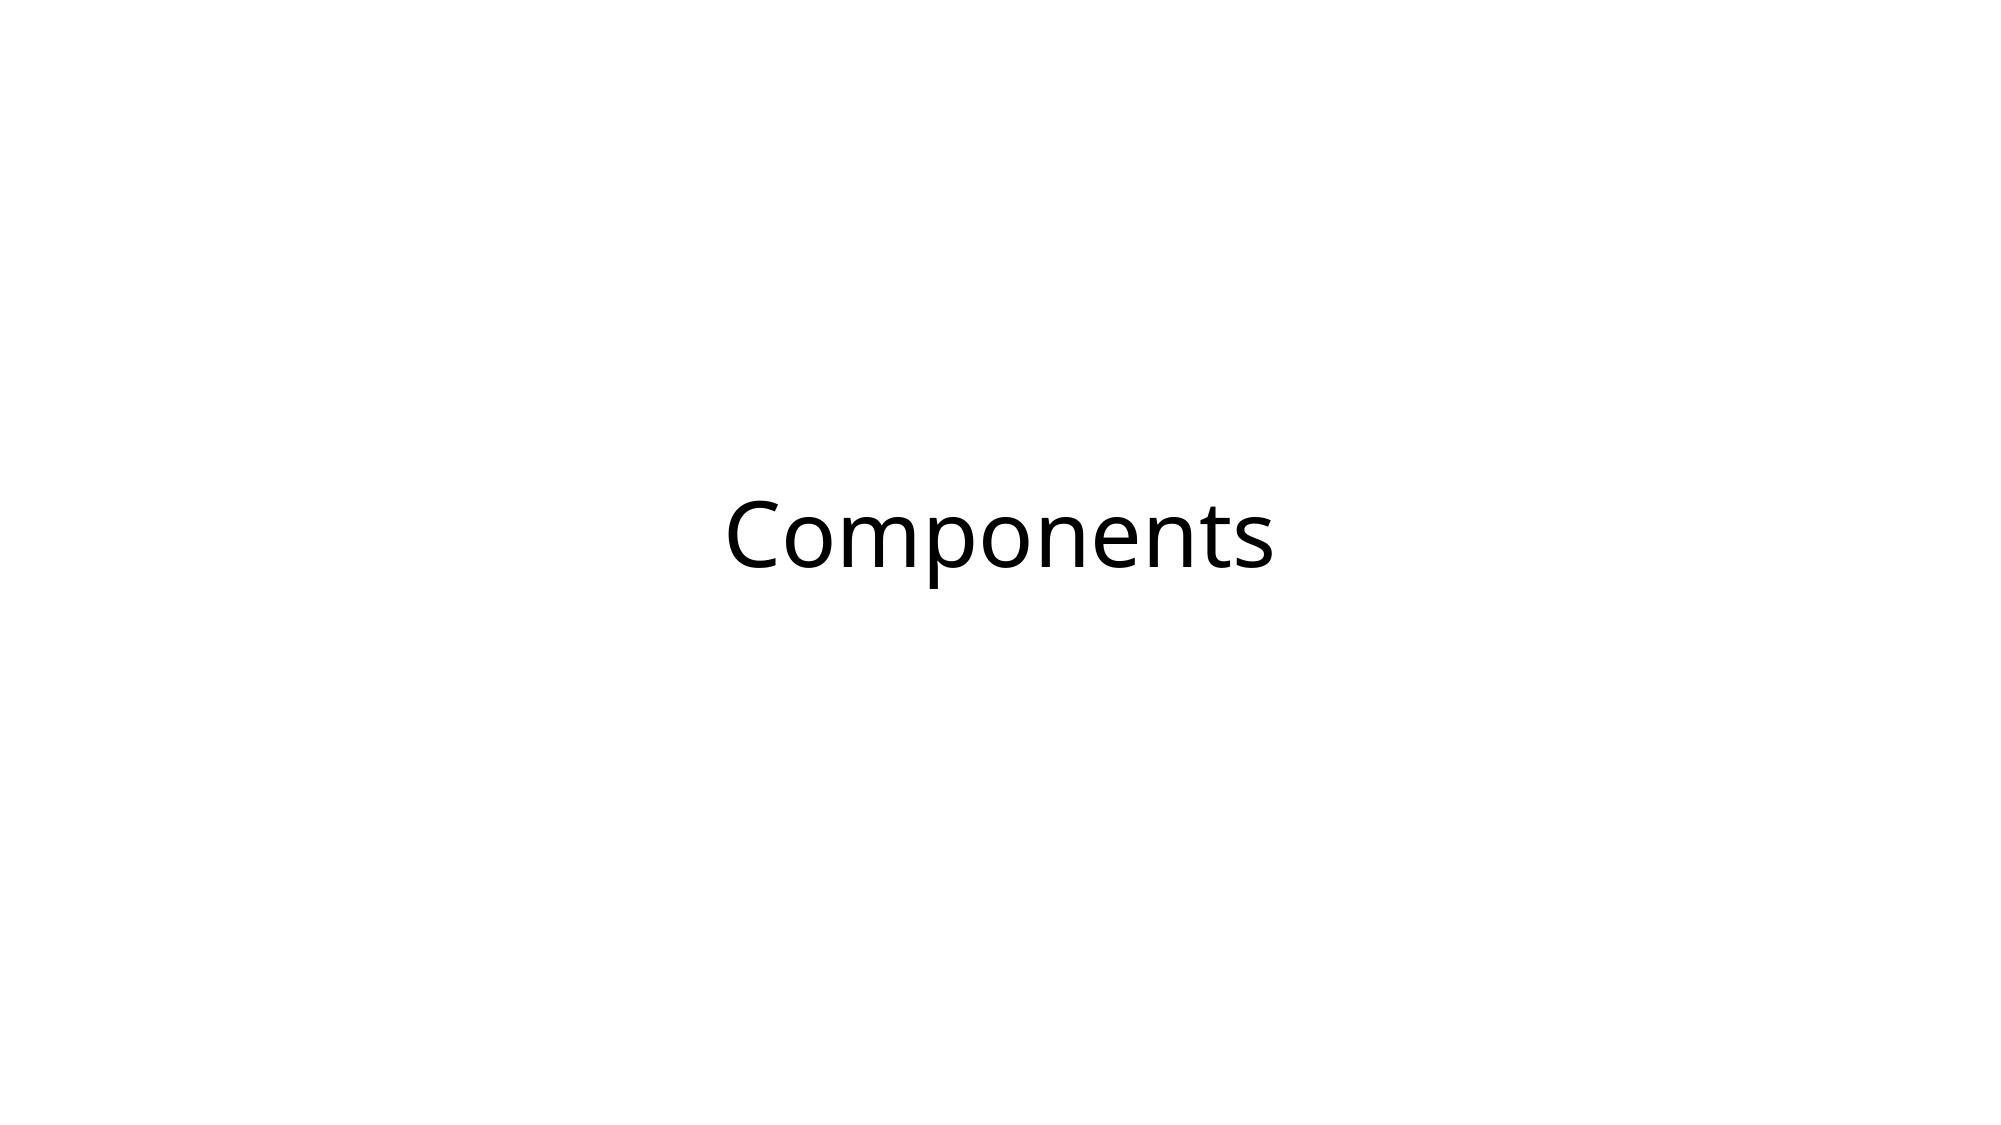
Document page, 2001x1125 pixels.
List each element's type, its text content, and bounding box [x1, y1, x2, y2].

title Components [137, 429, 1863, 647]
